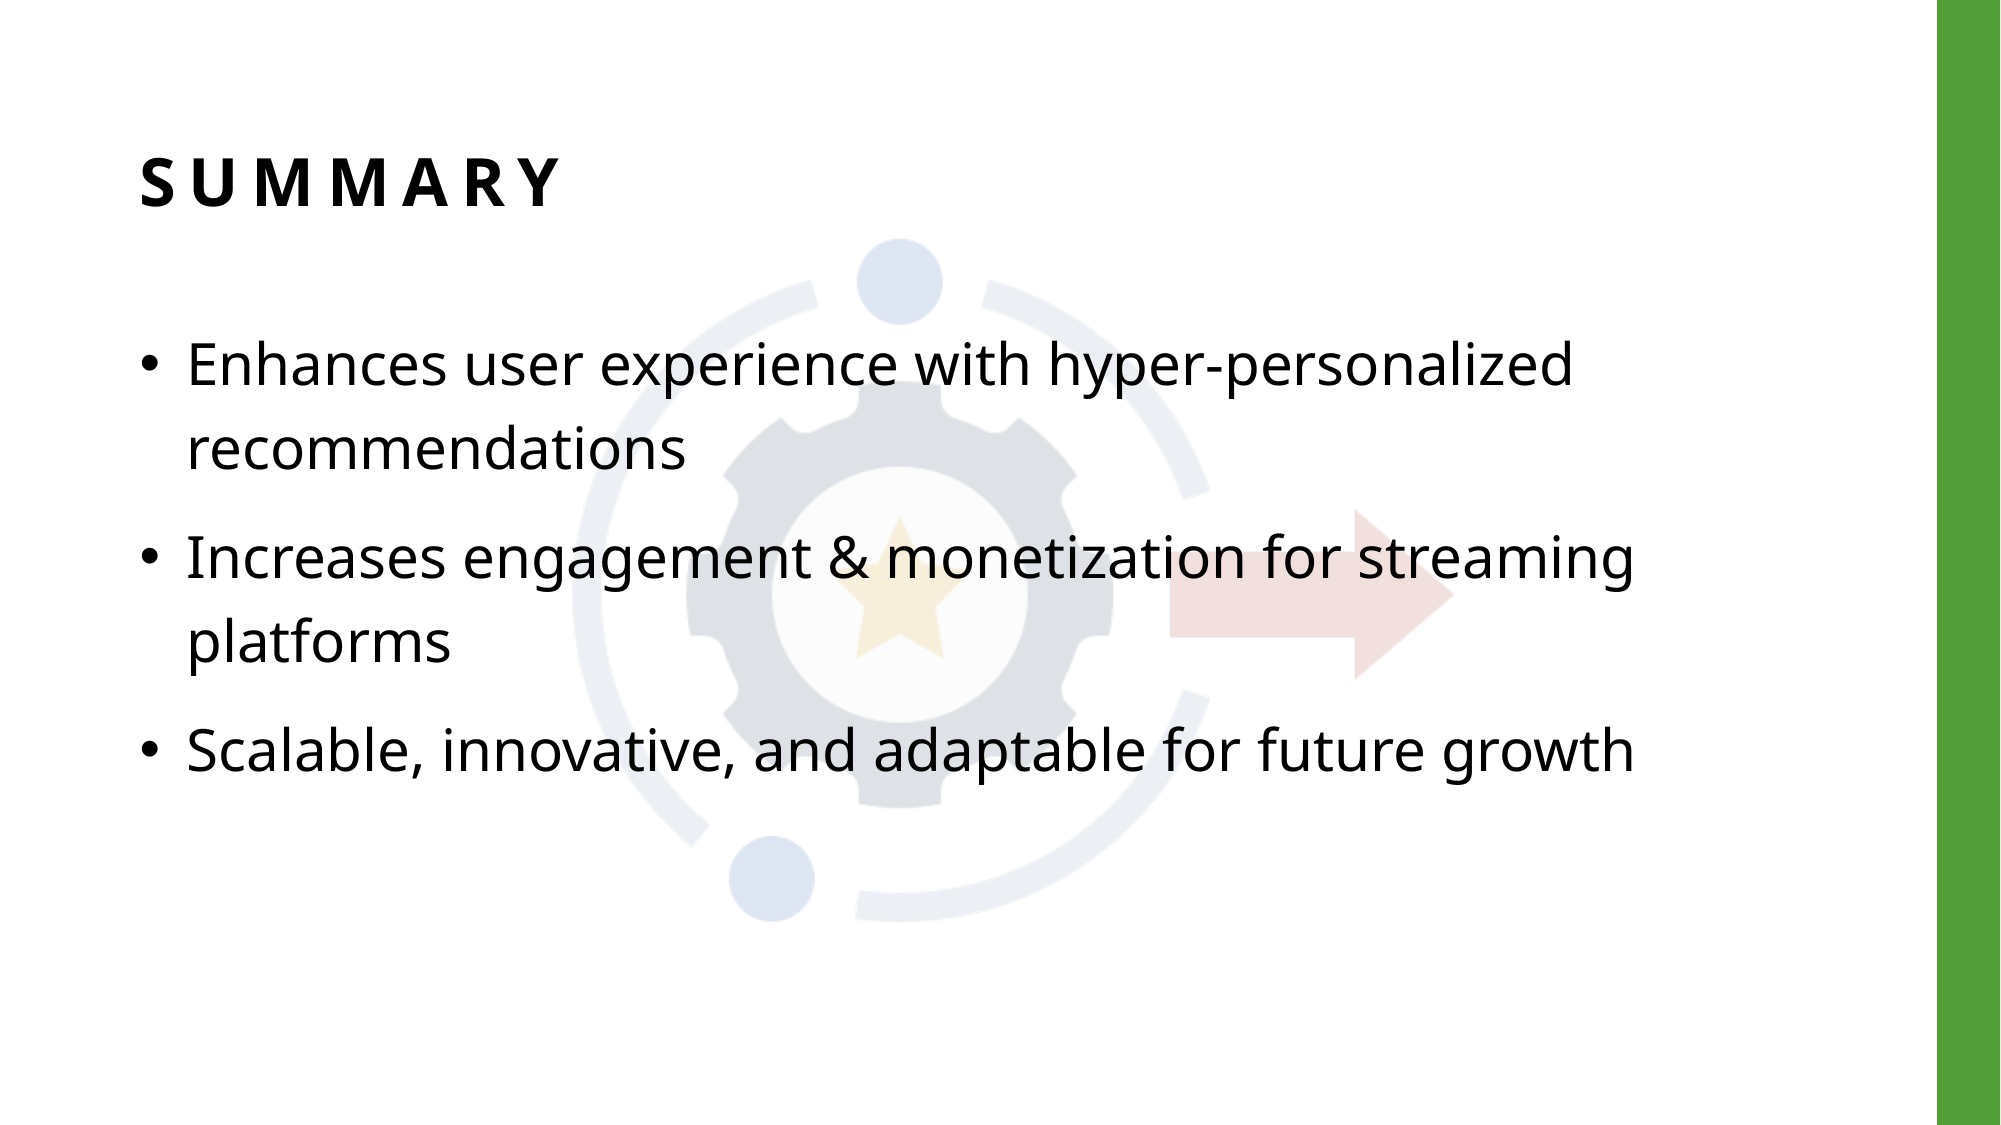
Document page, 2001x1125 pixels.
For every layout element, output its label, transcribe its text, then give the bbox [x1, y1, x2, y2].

list Enhances user experience with hyper-personalized recommendations Increases engagement & monetization for streaming platforms Scalable, innovative, and adaptable for future growth [139, 313, 553, 789]
title summary [139, 60, 1794, 221]
picture [558, 139, 1470, 1051]
list Enhances user experience with hyper-personalized recommendations Increases engagement & monetization for streaming platforms Scalable, innovative, and adaptable for future growth [1474, 313, 1794, 789]
